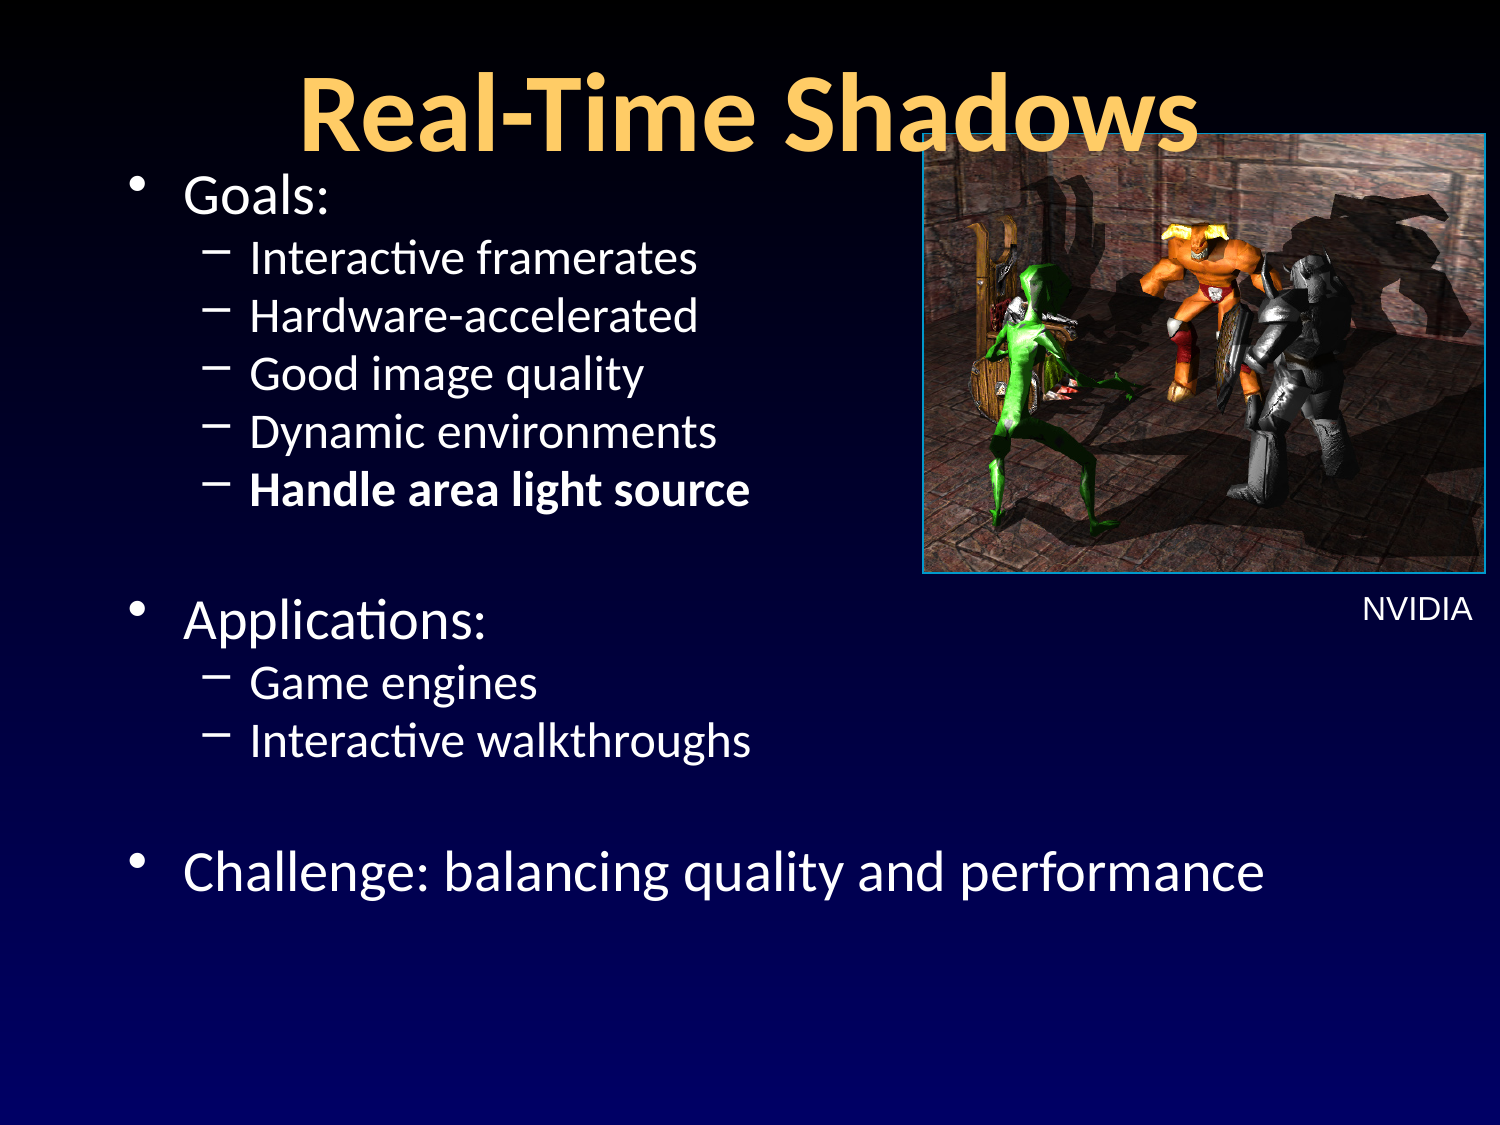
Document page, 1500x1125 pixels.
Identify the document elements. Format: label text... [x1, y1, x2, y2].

picture [923, 134, 1483, 571]
title Real-Time Shadows [24, 24, 1475, 188]
list Goals: Interactive framerates Hardware-accelerated Good image quality Dynamic environments Handle area light source Applications: Game engines Interactive walkthroughs Challenge: balancing quality and performance [112, 188, 1438, 1041]
text_box NVIDIA [941, 579, 1488, 635]
